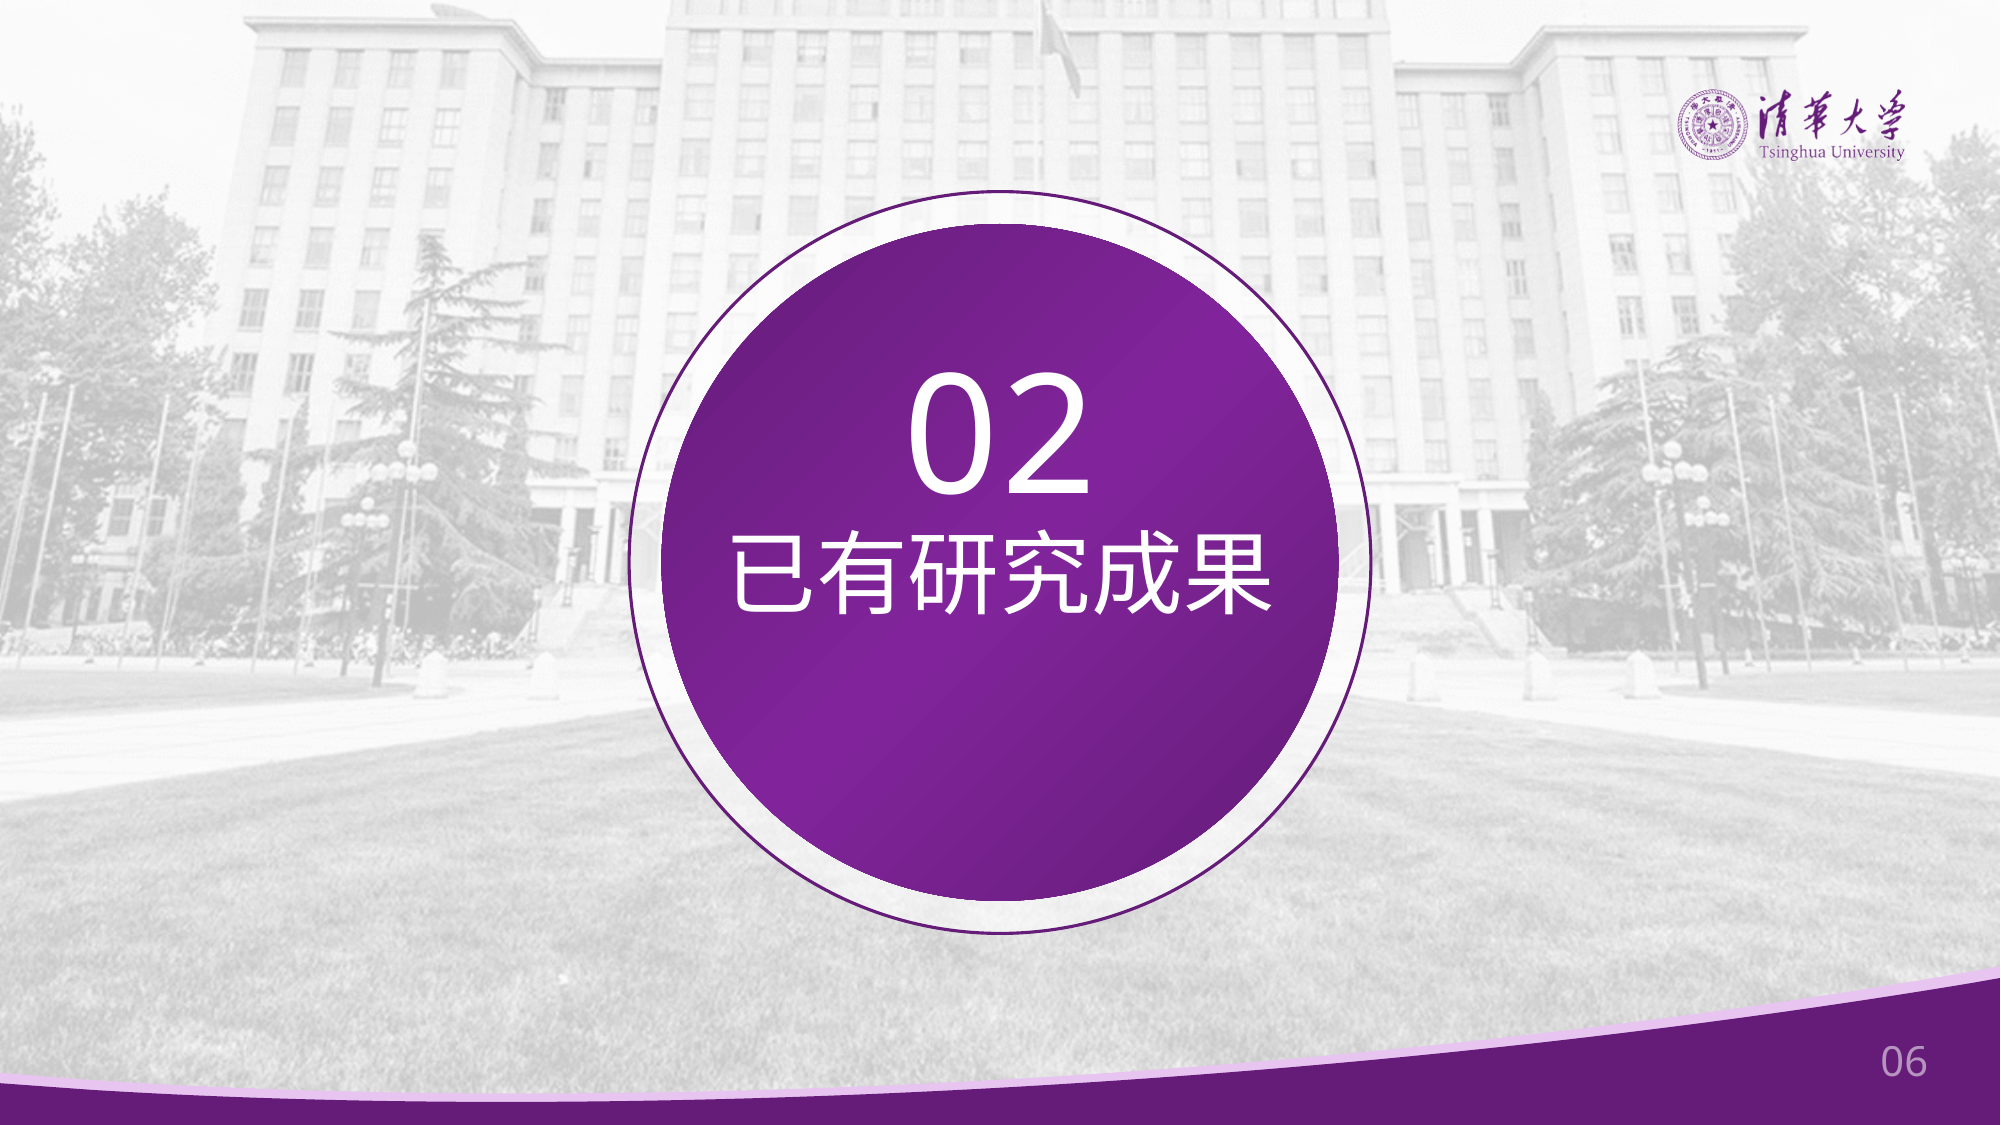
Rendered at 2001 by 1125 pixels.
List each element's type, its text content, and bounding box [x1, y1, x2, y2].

text_box 已有研究成果 [661, 507, 1339, 633]
text_box 02 [869, 319, 1131, 507]
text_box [0, 999, 2000, 1125]
picture [1635, 64, 1938, 183]
